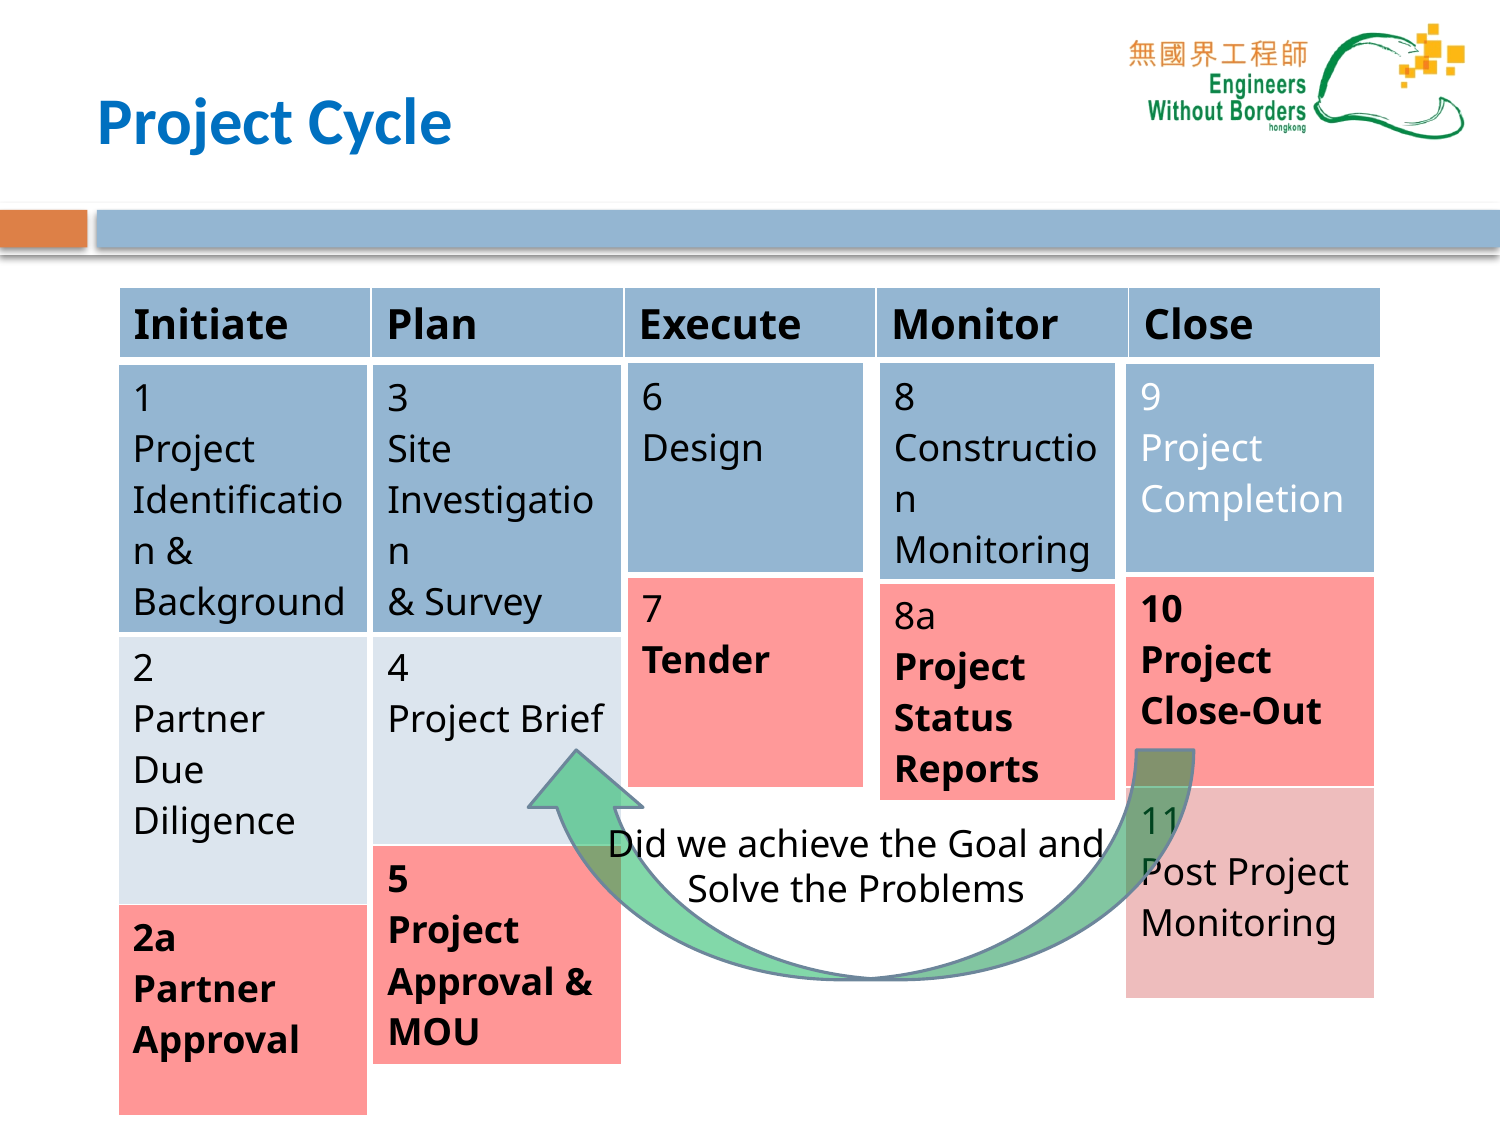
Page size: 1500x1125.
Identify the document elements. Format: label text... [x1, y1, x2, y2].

title Project Cycle [82, 50, 1161, 166]
picture [1128, 14, 1471, 149]
table_cell 5 Project Approval & MOU [373, 846, 621, 1064]
table_header Close [1129, 288, 1380, 357]
table_cell 7 Tender [628, 578, 863, 787]
table_header Monitor [877, 288, 1128, 357]
table_header 1 Project Identification & Background [119, 365, 367, 632]
table_cell 2a Partner Approval [119, 905, 367, 1115]
table_cell 4 Project Brief [373, 637, 621, 844]
table_header Initiate [120, 288, 370, 357]
table_cell 8a Project Status Reports [880, 584, 1115, 800]
table_cell 11 Post Project Monitoring [1126, 788, 1374, 998]
table_header Execute [625, 288, 875, 357]
table_header 8 Construction Monitoring [880, 363, 1115, 579]
table_cell 10 Project Close-Out [1126, 577, 1374, 786]
table_cell 2 Partner Due Diligence [119, 637, 367, 904]
table_header 6 Design [628, 363, 863, 572]
text_box Did we achieve the Goal and Solve the Problems [526, 748, 1196, 982]
table_header 3 Site Investigation & Survey [373, 365, 621, 632]
table_header Plan [372, 288, 623, 357]
table_header 9 Project Completion [1126, 364, 1374, 572]
